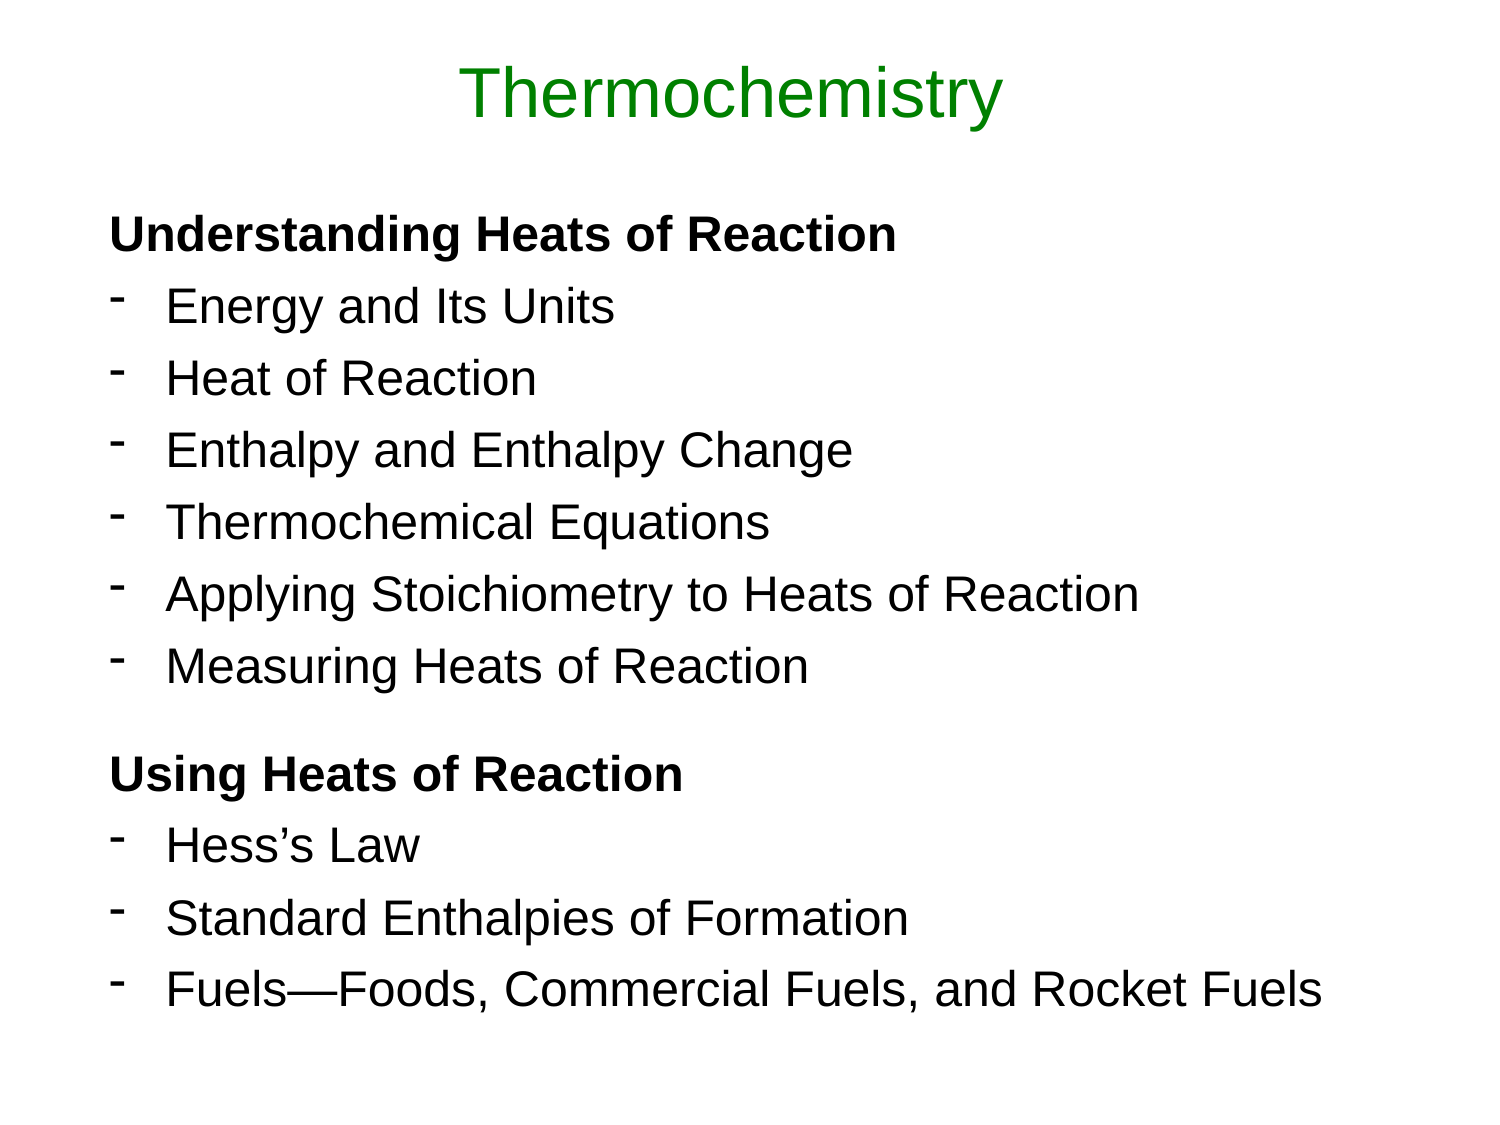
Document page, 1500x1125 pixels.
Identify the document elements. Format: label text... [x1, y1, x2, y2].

text_box Understanding Heats of Reaction Energy and Its Units Heat of Reaction Enthalpy and Enthalpy Change Thermochemical Equations Applying Stoichiometry to Heats of Reaction Measuring Heats of Reaction Using Heats of Reaction Hess’s Law Standard Enthalpies of Formation Fuels—Foods, Commercial Fuels, and Rocket Fuels [94, 181, 1438, 1025]
title Thermochemistry [94, 38, 1370, 181]
